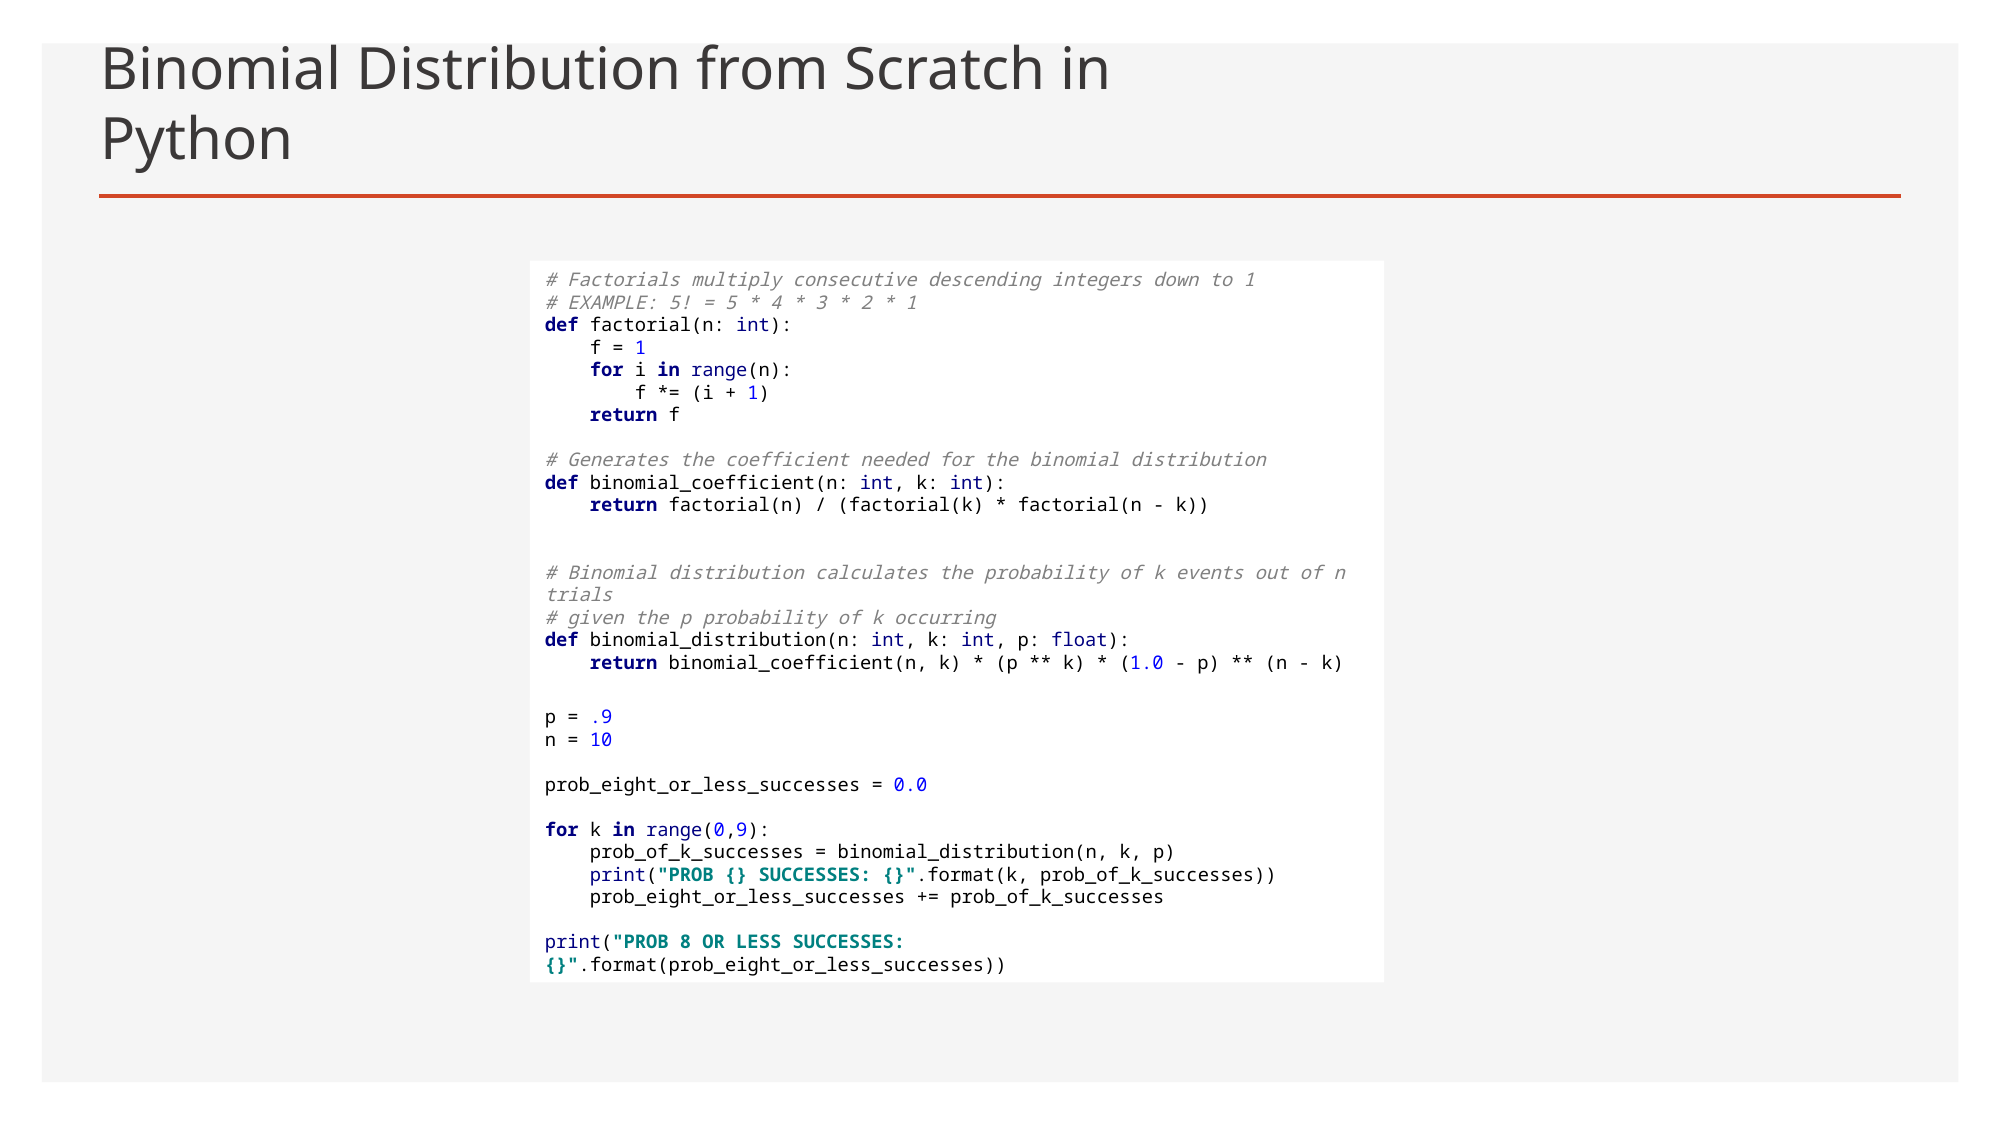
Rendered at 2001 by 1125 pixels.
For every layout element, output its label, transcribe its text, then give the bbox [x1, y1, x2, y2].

text_box # Factorials multiply consecutive descending integers down to 1 # EXAMPLE: 5! = 5 * 4 * 3 * 2 * 1 def factorial(n: int): f = 1 for i in range(n): f *= (i + 1) return f # Generates the coefficient needed for the binomial distribution def binomial_coefficient(n: int, k: int): return factorial(n) / (factorial(k) * factorial(n - k)) # Binomial distribution calculates the probability of k events out of n trials # given the p probability of k occurring def binomial_distribution(n: int, k: int, p: float): return binomial_coefficient(n, k) * (p ** k) * (1.0 - p) ** (n - k) [529, 260, 1385, 697]
text_box p = .9 n = 10 prob_eight_or_less_successes = 0.0 for k in range(0,9): prob_of_k_successes = binomial_distribution(n, k, p) print("PROB {} SUCCESSES: {}".format(k, prob_of_k_successes)) prob_eight_or_less_successes += prob_of_k_successes print("PROB 8 OR LESS SUCCESSES: {}".format(prob_eight_or_less_successes)) [529, 697, 1385, 983]
title Binomial Distribution from Scratch in Python [85, 73, 1214, 179]
